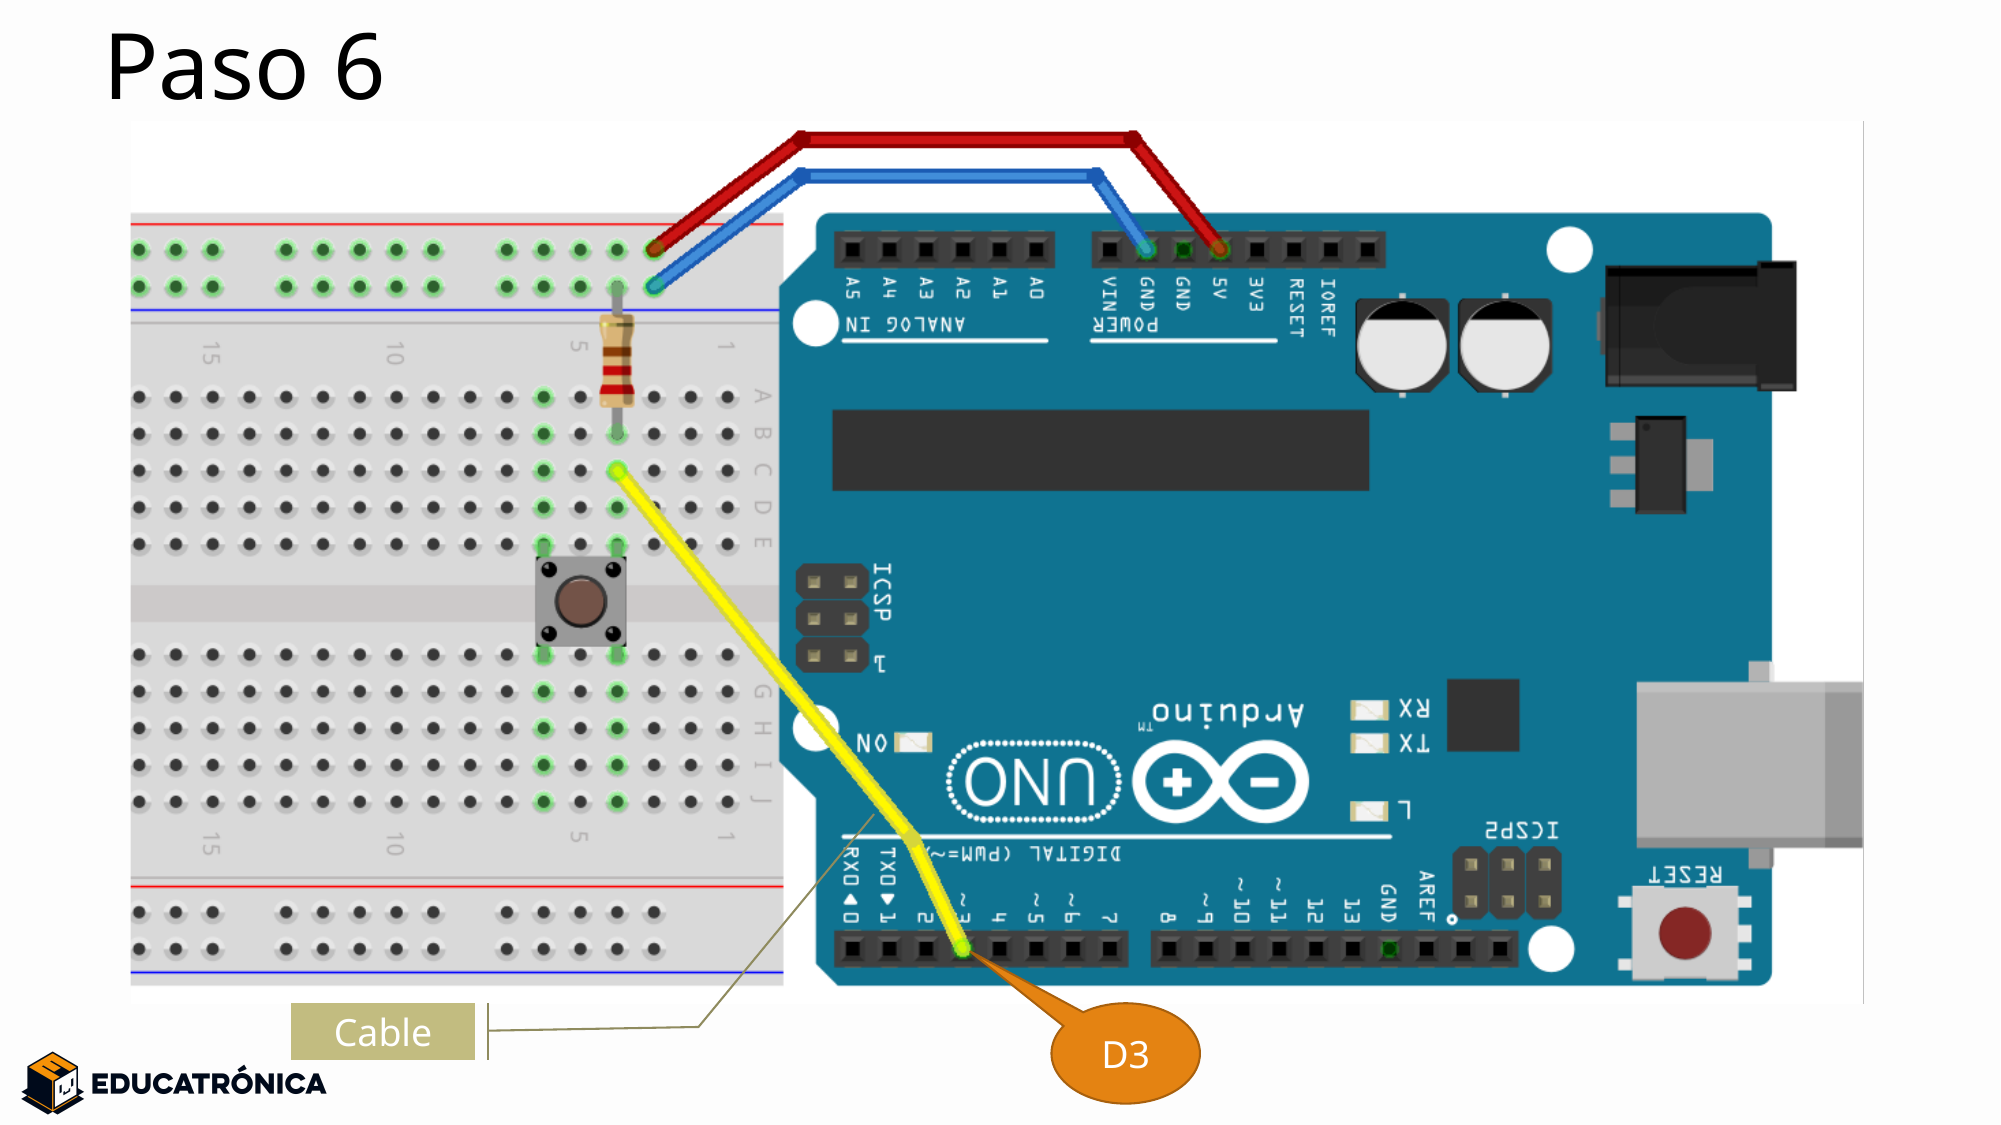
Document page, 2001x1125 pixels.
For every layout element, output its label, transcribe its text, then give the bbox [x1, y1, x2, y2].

text_box D3 [1034, 1004, 1201, 1105]
picture [130, 120, 1869, 1004]
title Paso 6 [88, 7, 1912, 133]
text_box Cable [291, 1004, 475, 1060]
text_box Cable [487, 1004, 719, 1060]
picture [19, 1048, 330, 1118]
